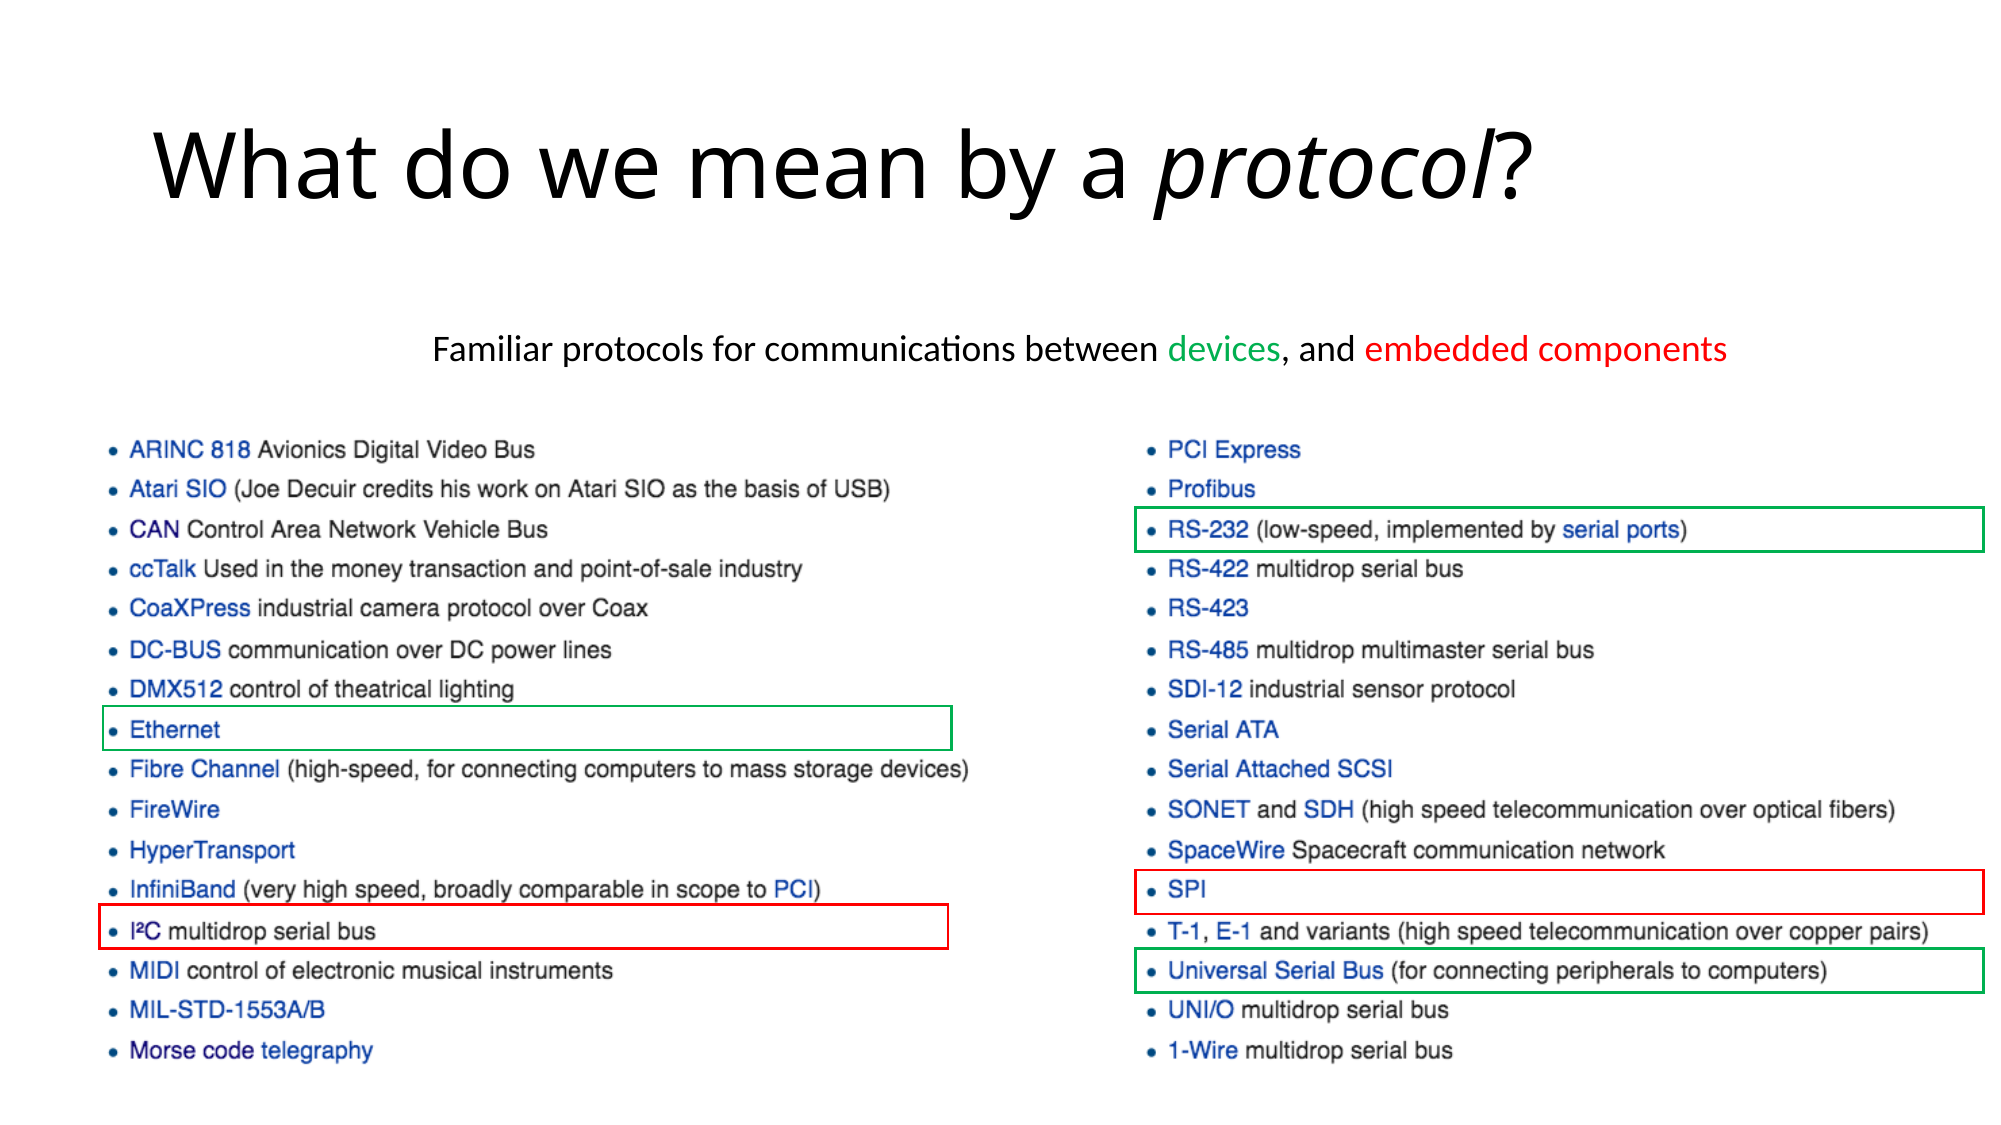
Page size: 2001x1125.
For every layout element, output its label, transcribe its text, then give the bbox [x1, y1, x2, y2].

text_box [1962, 869, 1985, 915]
picture [93, 427, 1962, 1075]
text_box Familiar protocols for communications between devices, and embedded components [417, 316, 1744, 376]
title What do we mean by a protocol? [137, 59, 1863, 278]
text_box [1962, 506, 1985, 553]
text_box [1962, 948, 1985, 994]
